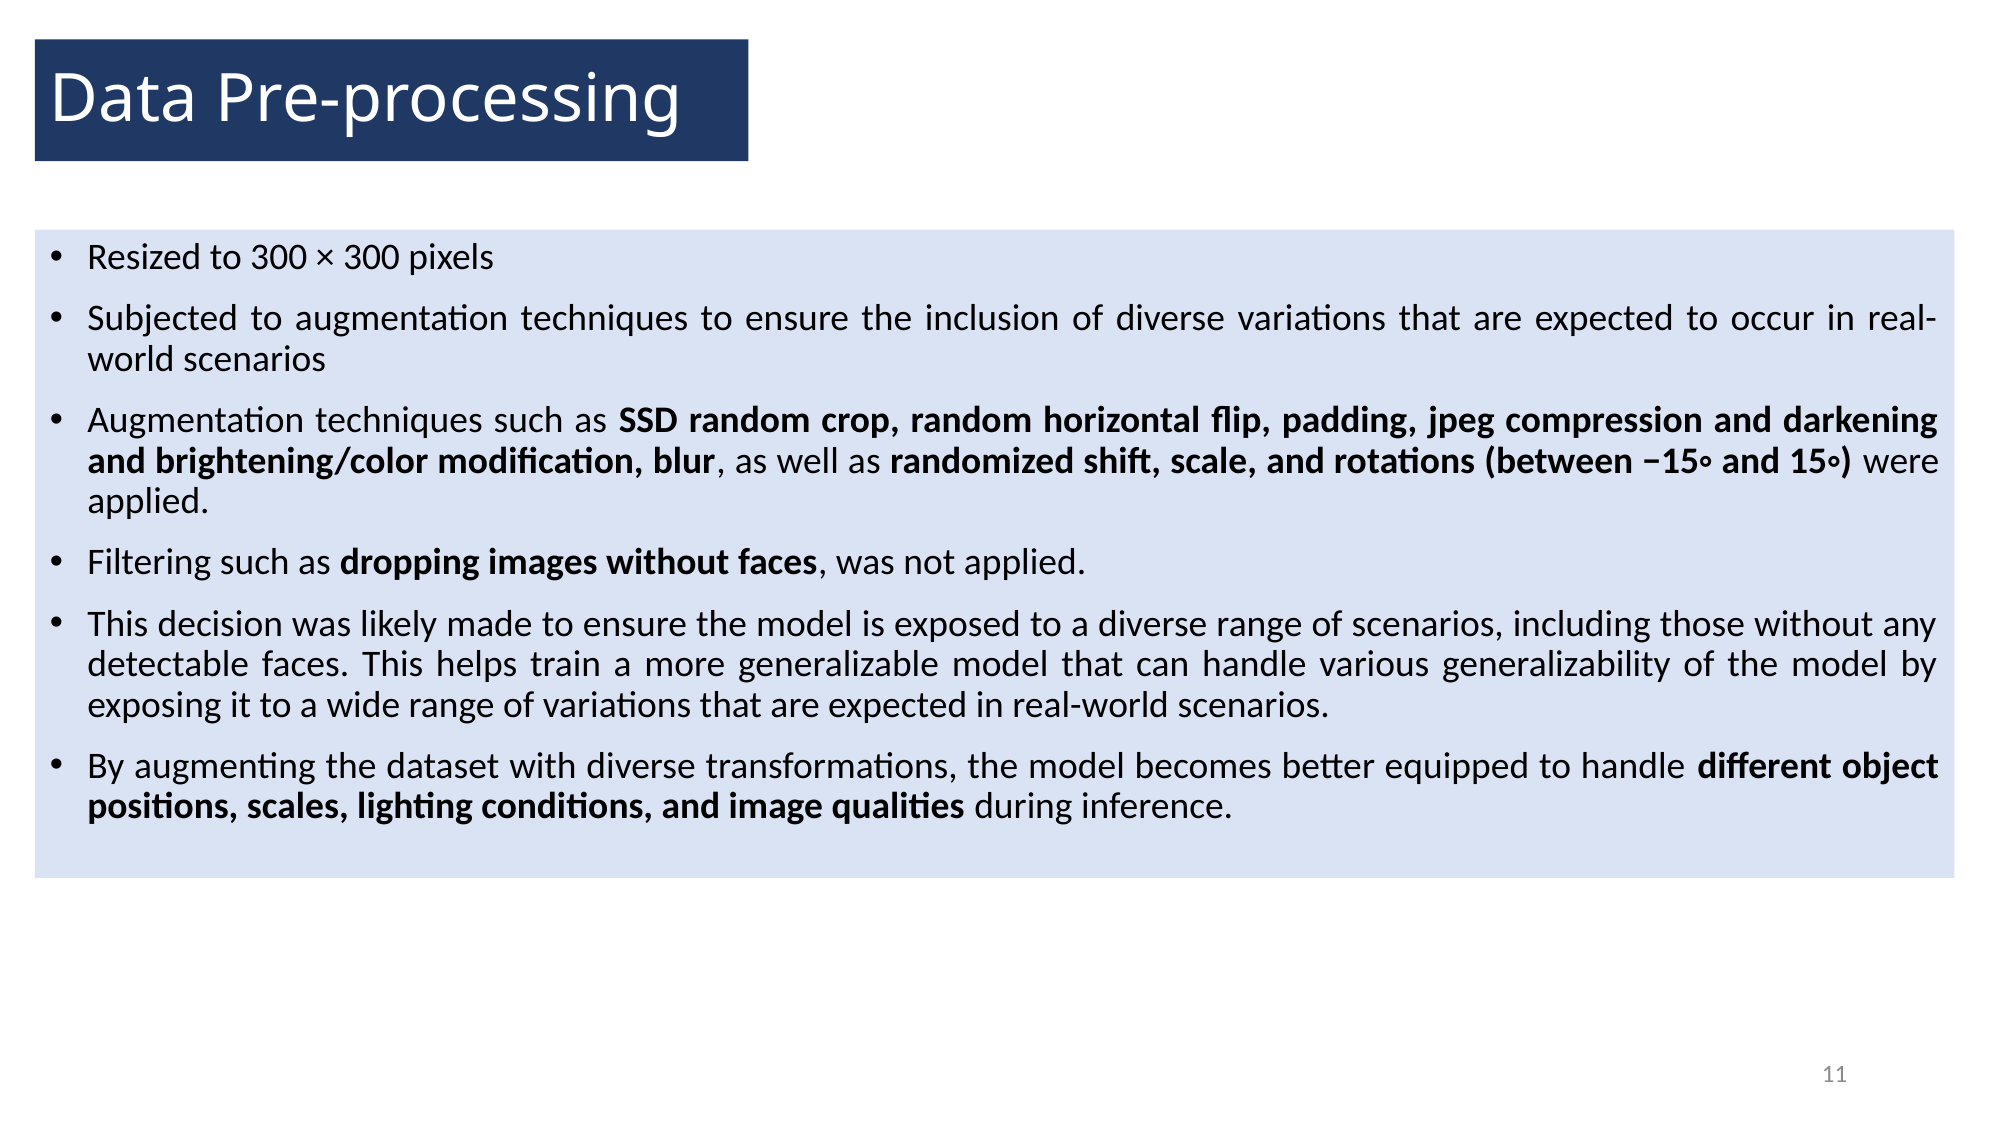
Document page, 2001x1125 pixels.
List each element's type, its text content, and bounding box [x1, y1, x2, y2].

list Resized to 300 × 300 pixels Subjected to augmentation techniques to ensure the inclusion of diverse variations that are expected to occur in real-world scenarios Augmentation techniques such as SSD random crop, random horizontal flip, padding, jpeg compression and darkening and brightening/color modification, blur, as well as randomized shift, scale, and rotations (between −15◦ and 15◦) were applied. Filtering such as dropping images without faces, was not applied. This decision was likely made to ensure the model is exposed to a diverse range of scenarios, including those without any detectable faces. This helps train a more generalizable model that can handle various generalizability of the model by exposing it to a wide range of variations that are expected in real-world scenarios. By augmenting the dataset with diverse transformations, the model becomes better equipped to handle different object positions, scales, lighting conditions, and image qualities during inference. [34, 229, 1955, 878]
title Data Pre-processing [34, 39, 749, 162]
slide_number 11 [1412, 1042, 1863, 1103]
